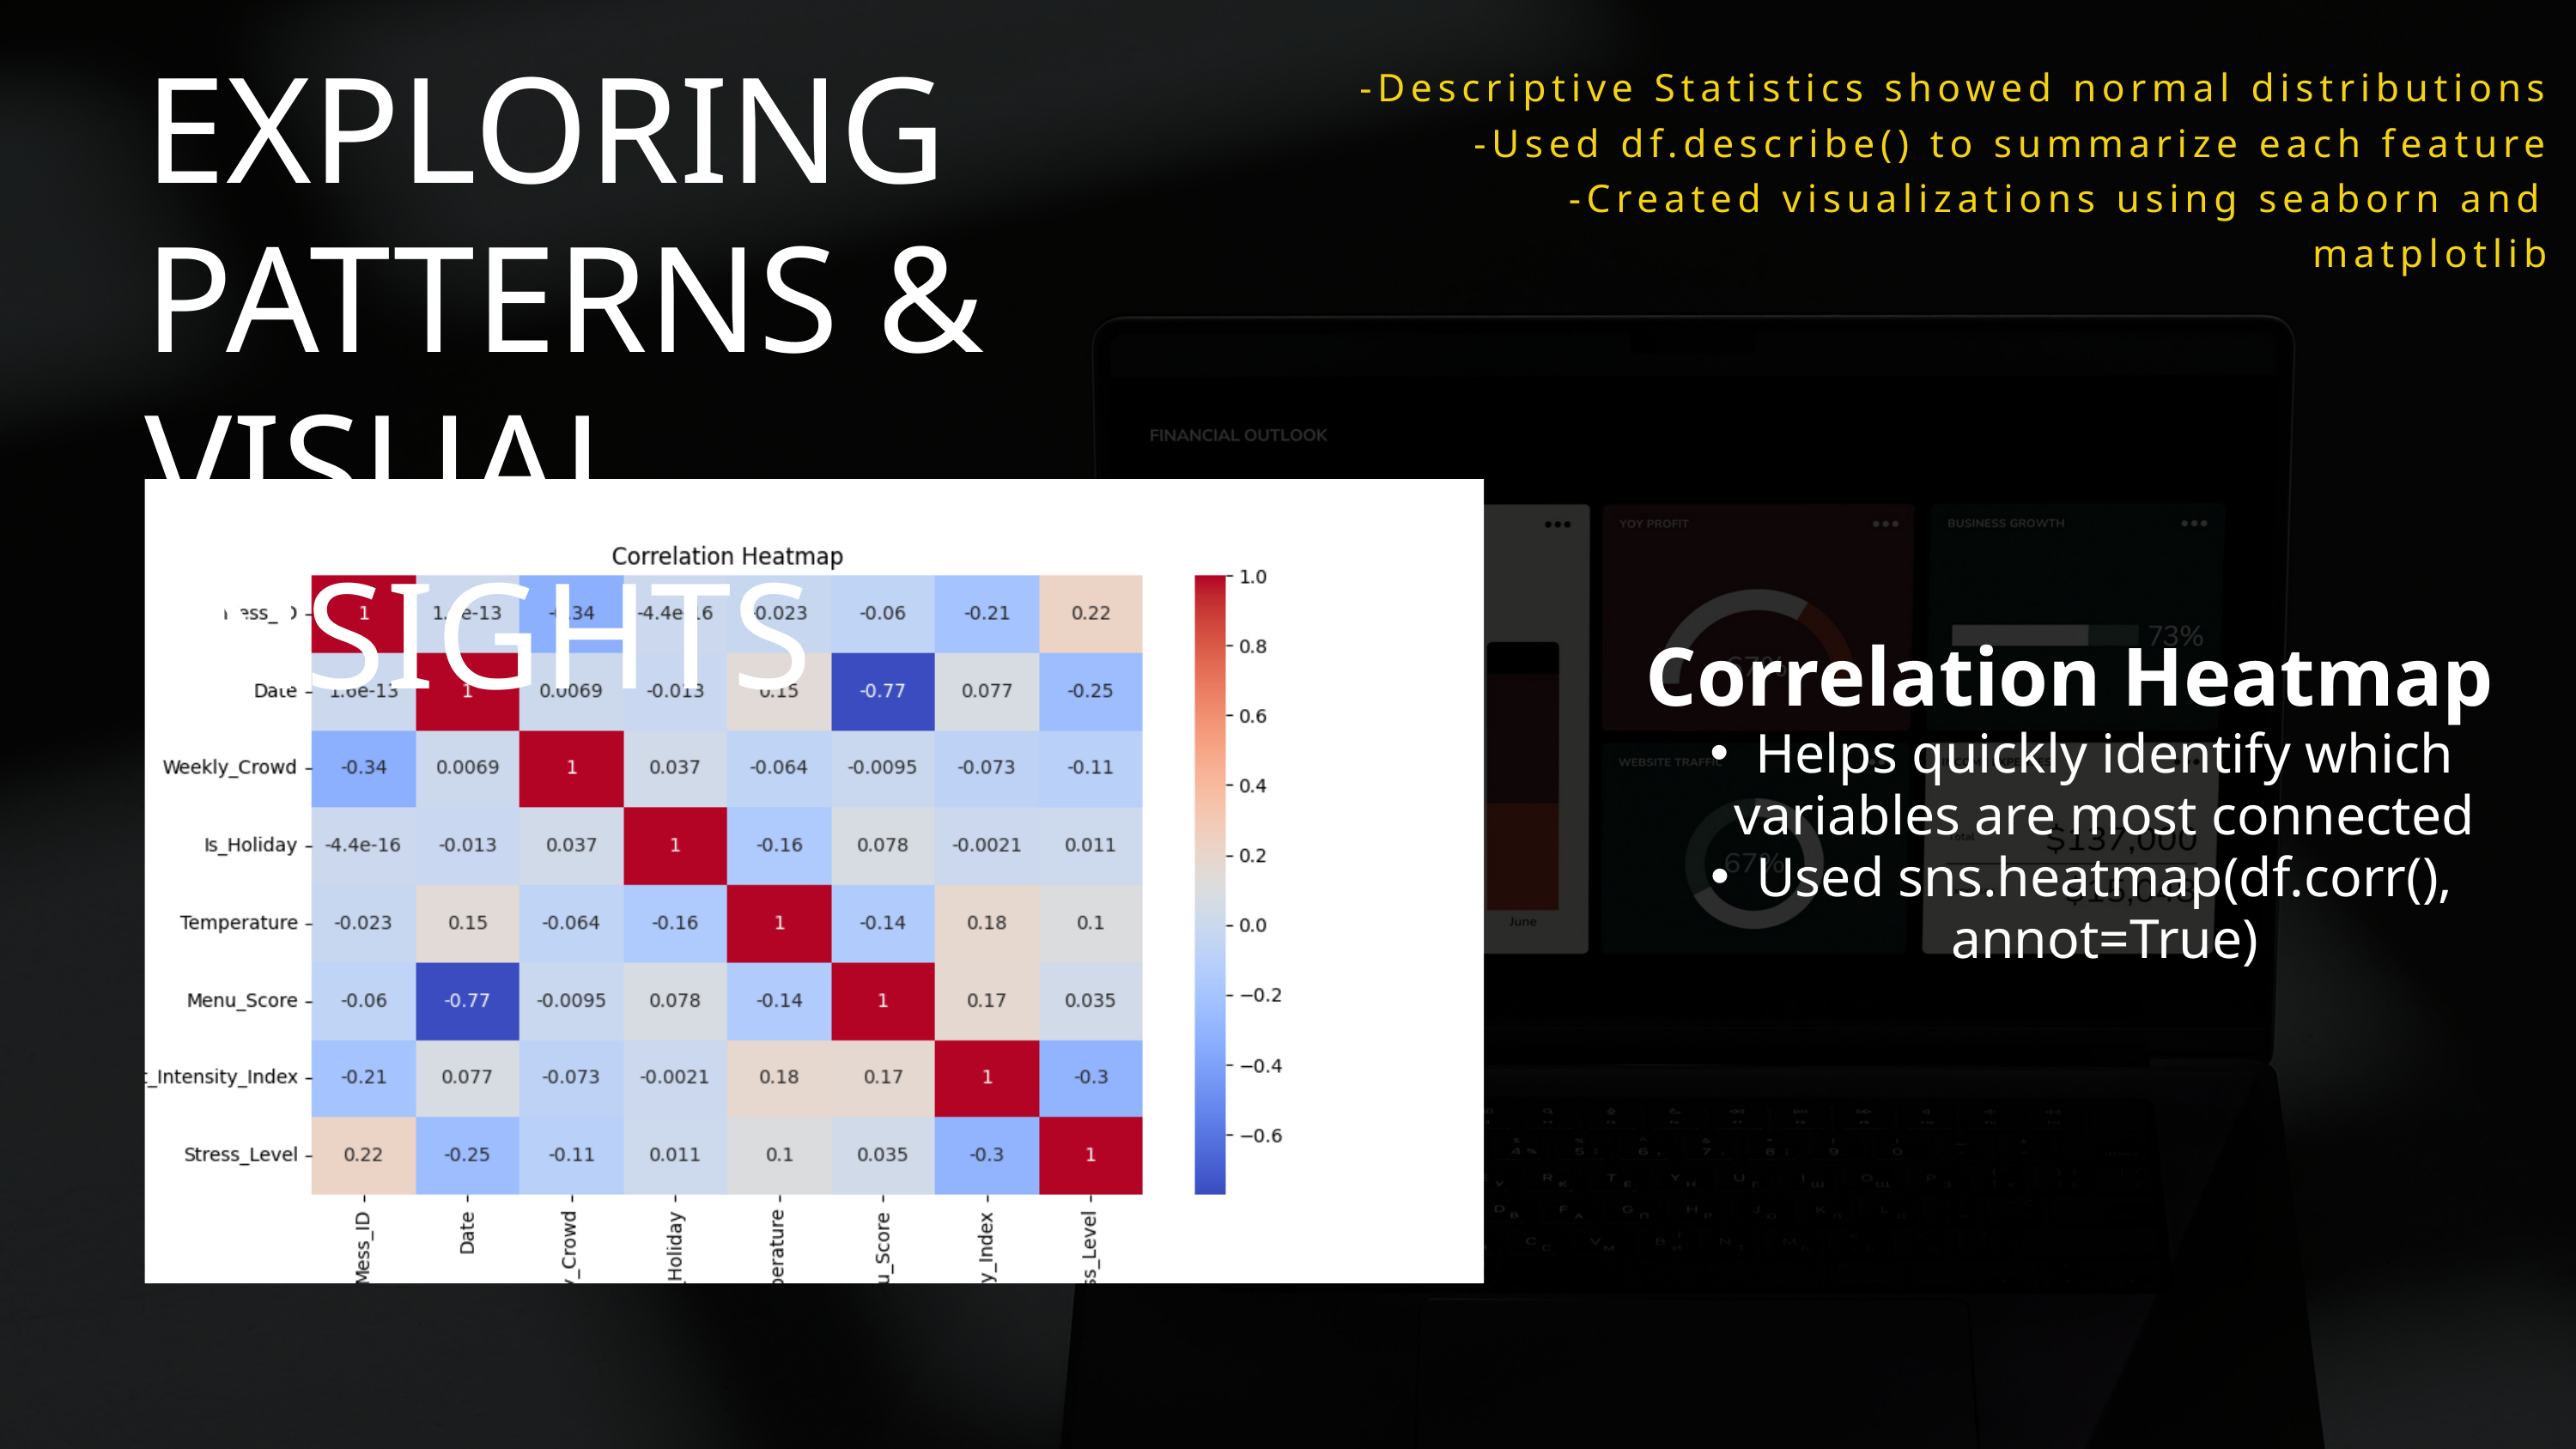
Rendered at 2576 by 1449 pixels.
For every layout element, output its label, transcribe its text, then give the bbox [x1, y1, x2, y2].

text_box EXPLORING PATTERNS & VISUAL INSIGHTS [144, 44, 1186, 718]
text_box [144, 479, 1485, 1283]
text_box [0, 0, 2576, 1449]
text_box -Descriptive Statistics showed normal distributions -Used df.describe() to summarize each feature -Created visualizations using seaborn and matplotlib [1358, 54, 2548, 331]
text_box Correlation Heatmap Helps quickly identify which variables are most connected Used sns.heatmap(df.corr(), annot=True) [1571, 629, 2548, 1031]
